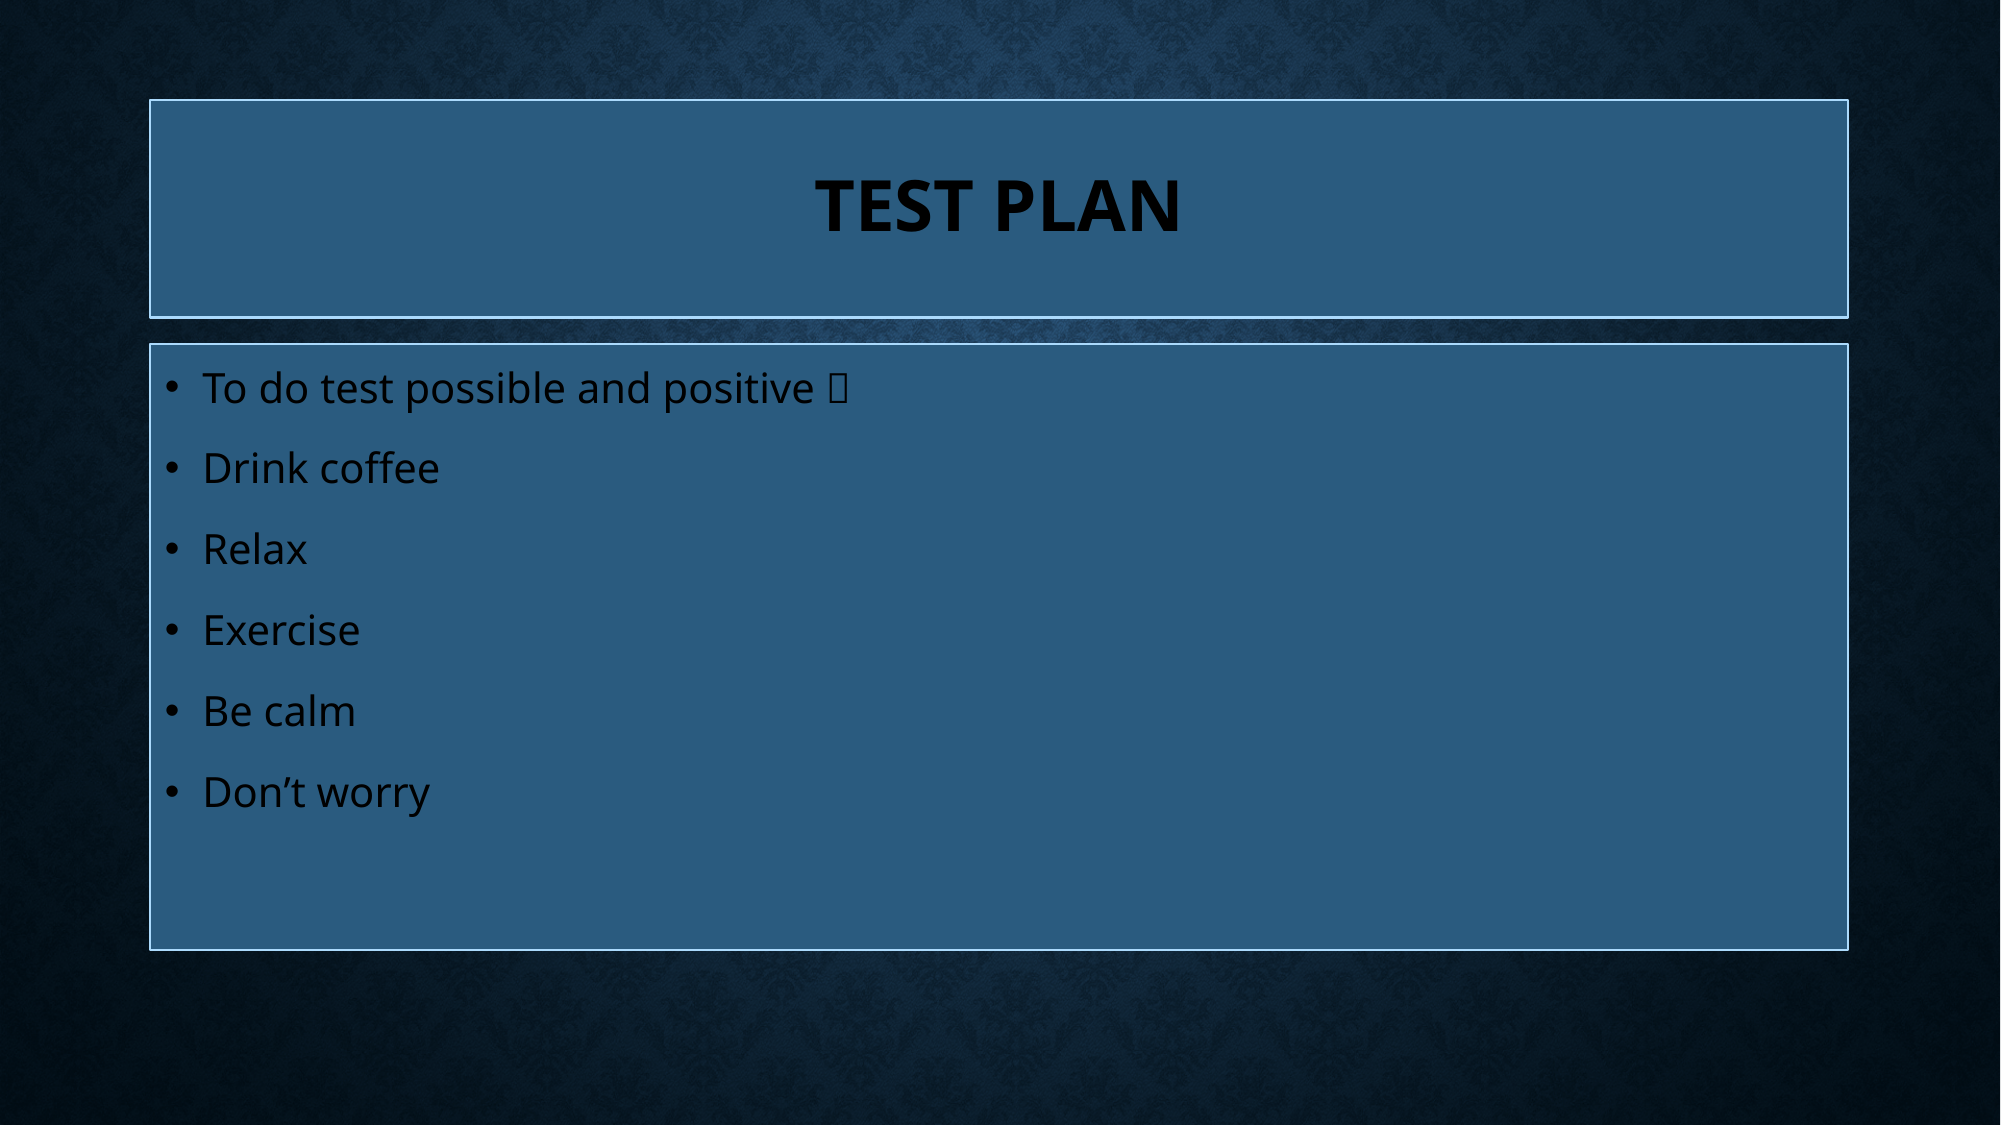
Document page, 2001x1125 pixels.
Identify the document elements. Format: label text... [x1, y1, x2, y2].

title Test plan [149, 99, 1849, 319]
list To do test possible and positive  Drink coffee Relax Exercise Be calm Don’t worry [149, 343, 1849, 951]
